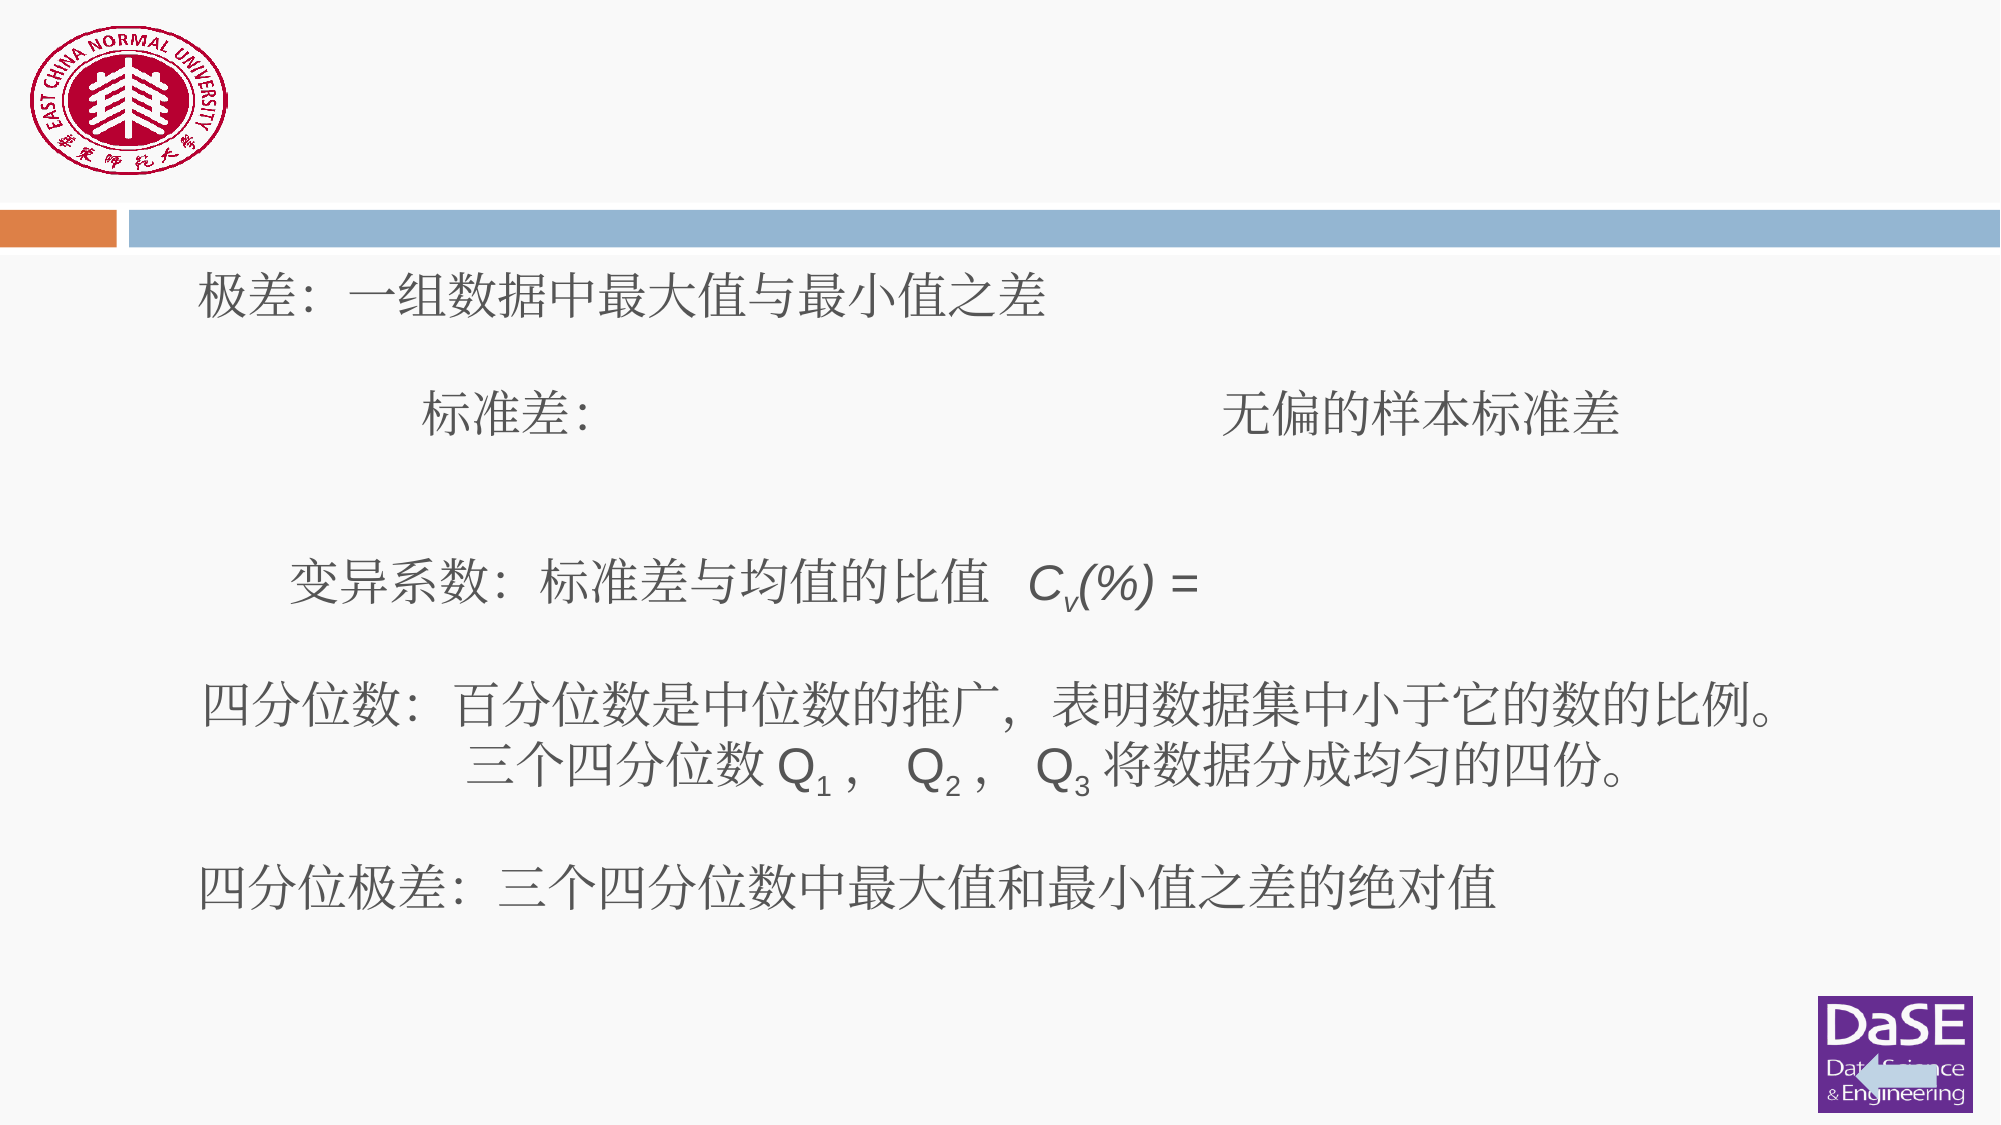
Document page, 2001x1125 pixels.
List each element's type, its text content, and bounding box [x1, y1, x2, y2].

text_box [1853, 1050, 1938, 1102]
text_box 四分位数：百分位数是中位数的推广，表明数据集中小于它的数的比例。 三个四分位数Q1，Q2，Q3将数据分成均匀的四份。 [186, 666, 1816, 810]
picture [30, 26, 228, 175]
text_box 极差：一组数据中最大值与最小值之差 [182, 257, 1063, 332]
picture [1818, 996, 1973, 1113]
text_box 四分位极差：三个四分位数中最大值和最小值之差的绝对值 [182, 848, 1513, 924]
